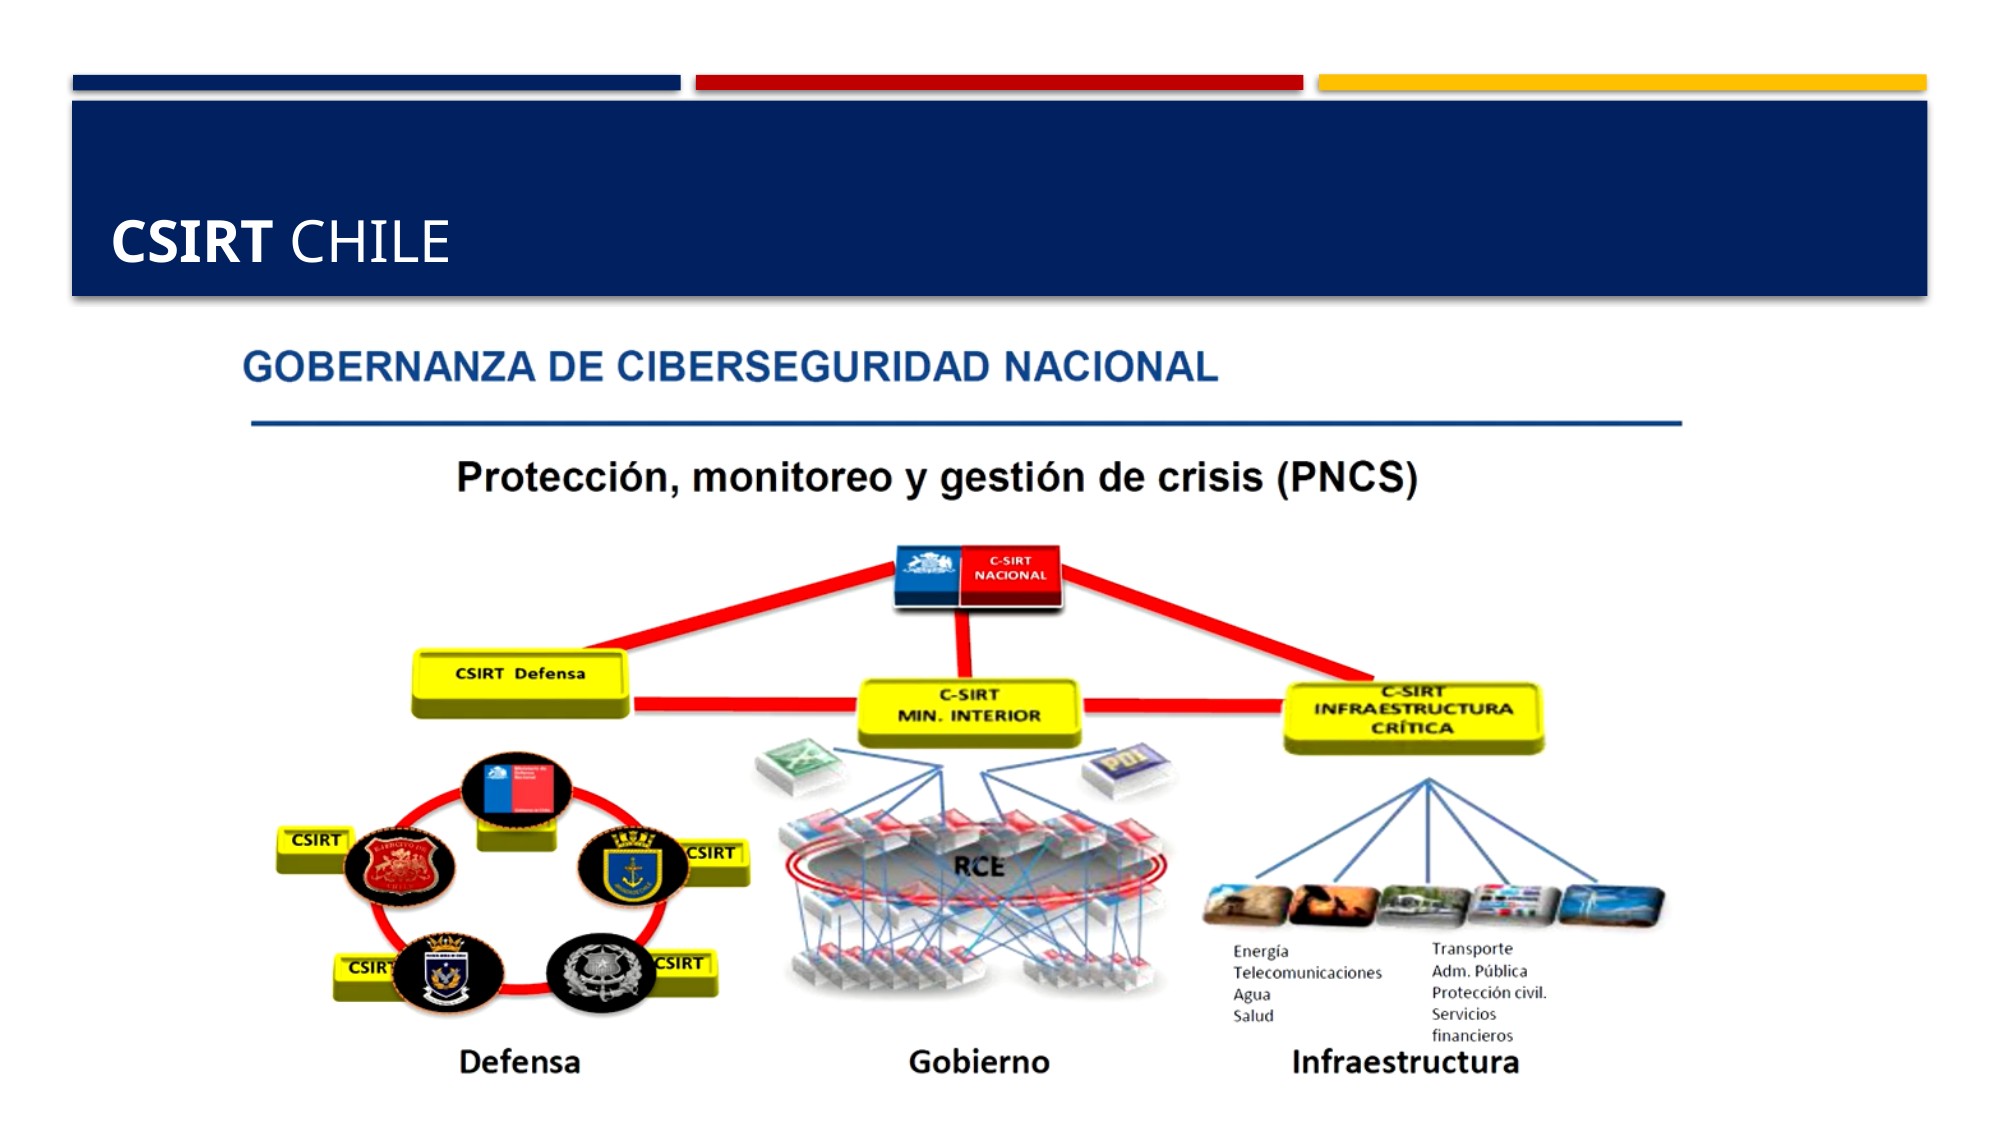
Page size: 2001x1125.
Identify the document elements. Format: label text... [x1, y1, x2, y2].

picture [222, 327, 1731, 1103]
title CSIRT chile [95, 115, 1905, 282]
